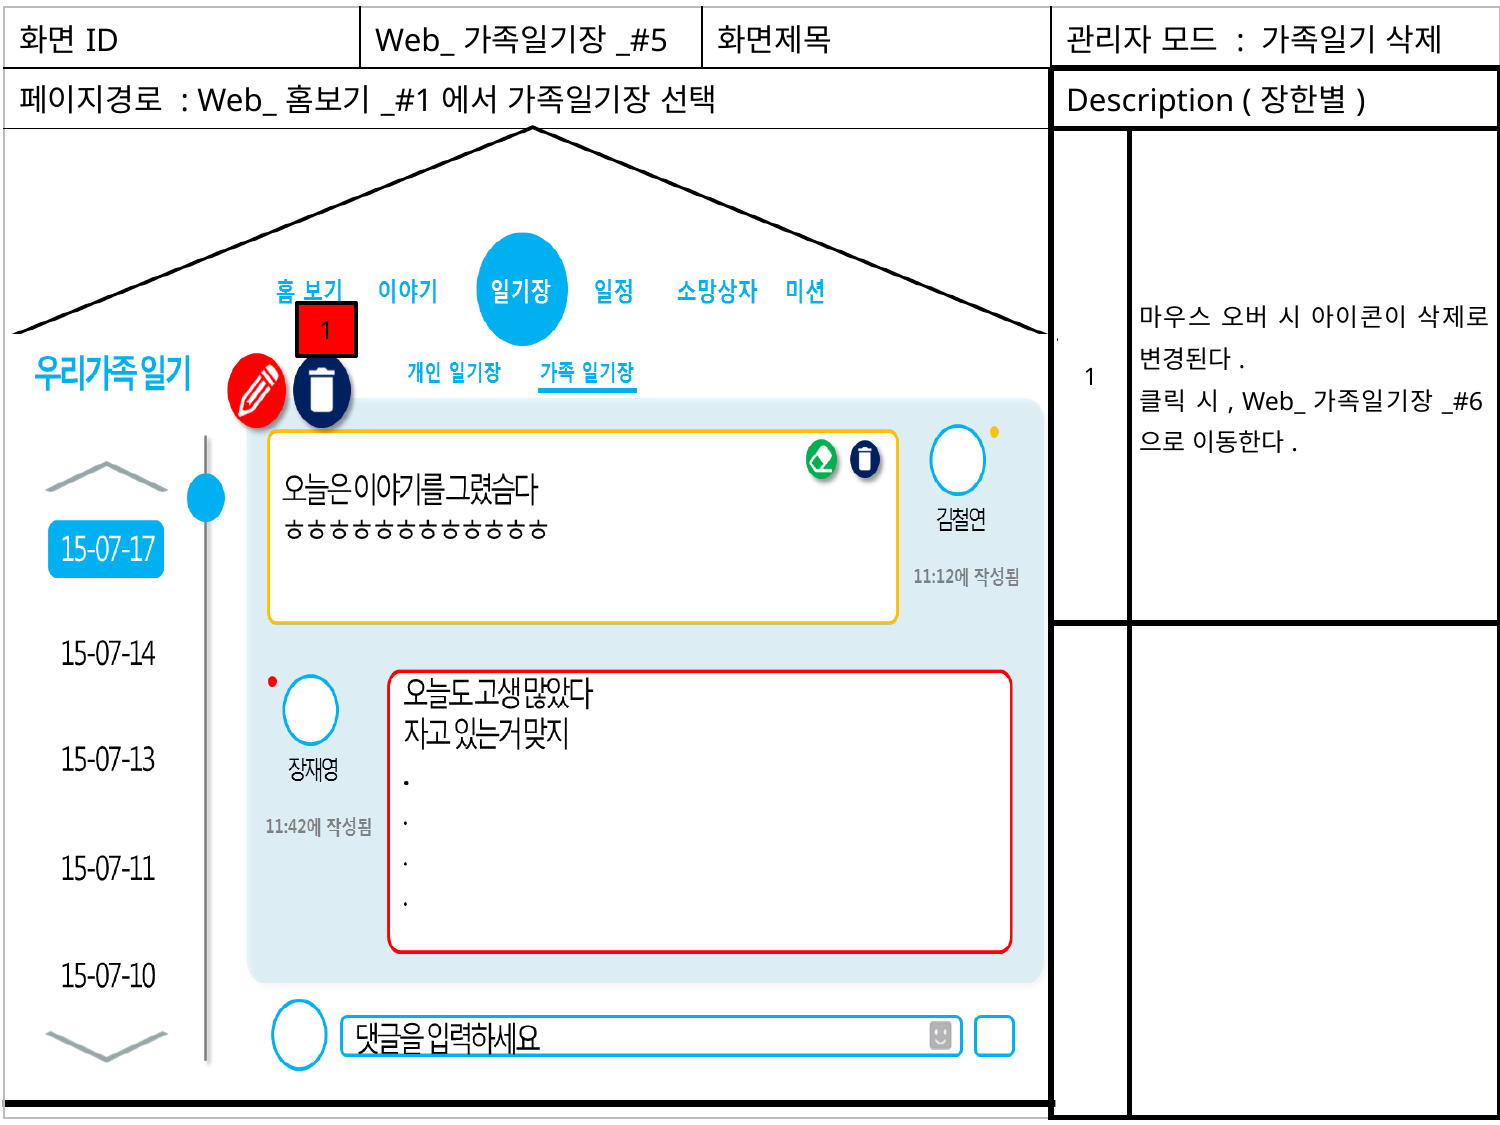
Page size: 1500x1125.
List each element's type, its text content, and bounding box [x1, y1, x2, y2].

table_header 화면제목 [703, 8, 1050, 67]
table_header 관리자 모드 : 가족일기 삭제 [1052, 8, 1499, 65]
table_cell 마우스 오버 시 아이콘이 삭제로 변경된다. 클릭 시, Web_가족일기장_#6으로 이동한다. [1132, 131, 1497, 620]
picture [0, 125, 1058, 1108]
table_header 화면ID [5, 8, 359, 67]
table_cell 1 [1061, 131, 1127, 620]
table_header Web_가족일기장_#5 [361, 8, 701, 67]
table_cell Description (장한별) [1054, 71, 1497, 126]
table_cell [1055, 626, 1127, 1115]
table_cell 페이지경로 : Web_홈보기_#1에서 가족일기장 선택 [5, 69, 1048, 123]
table_cell [1132, 626, 1497, 1115]
